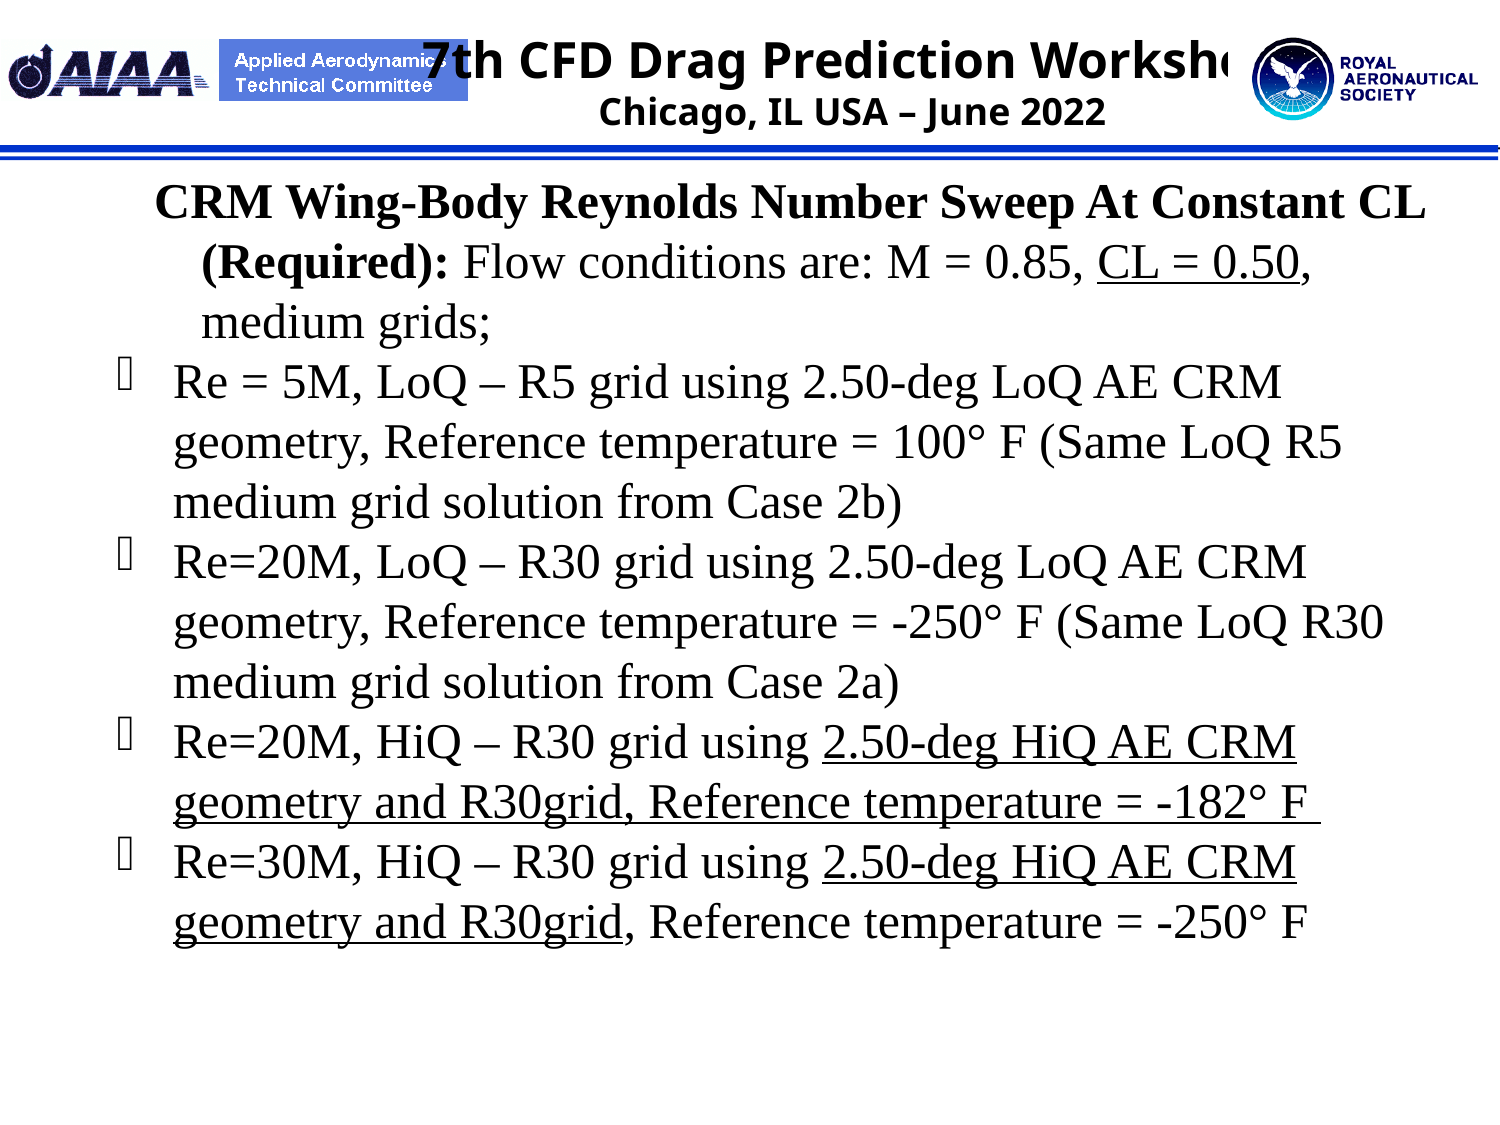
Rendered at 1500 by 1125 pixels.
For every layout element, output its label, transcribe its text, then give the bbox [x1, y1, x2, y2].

picture [463, 56, 468, 73]
picture [1, 39, 468, 101]
picture [1228, 13, 1500, 144]
text_box CRM Wing-Body Reynolds Number Sweep At Constant CL (Required): Flow conditions are: M = 0.85, CL = 0.50, medium grids; Re = 5M, LoQ – R5 grid using 2.50-deg LoQ AE CRM geometry, Reference temperature = 100° F (Same LoQ R5 medium grid solution from Case 2b) Re=20M, LoQ – R30 grid using 2.50-deg LoQ AE CRM geometry, Reference temperature = -250° F (Same LoQ R30 medium grid solution from Case 2a) Re=20M, HiQ – R30 grid using 2.50-deg HiQ AE CRM geometry and R30grid, Reference temperature = -182° F Re=30M, HiQ – R30 grid using 2.50-deg HiQ AE CRM geometry and R30grid, Reference temperature = -250° F [101, 161, 1470, 956]
